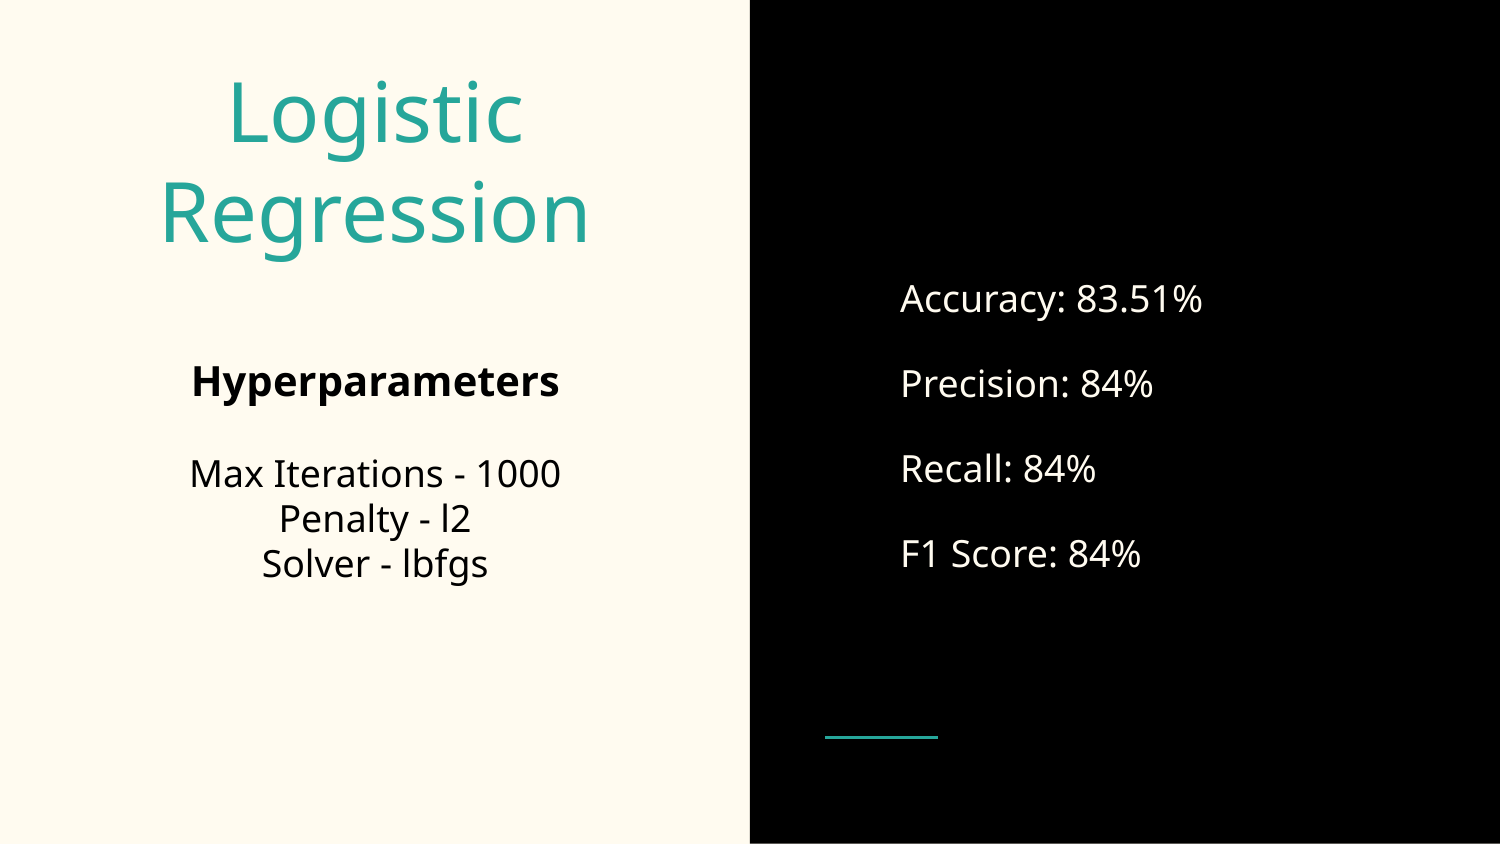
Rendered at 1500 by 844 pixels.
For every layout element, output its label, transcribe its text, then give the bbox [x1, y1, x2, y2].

title Logistic Regression [43, 56, 708, 275]
subtitle Hyperparameters Max Iterations - 1000 Penalty - l2 Solver - lbfgs [43, 339, 708, 708]
list Accuracy: 83.51% Precision: 84% Recall: 84% F1 Score: 84% [810, 118, 1440, 725]
